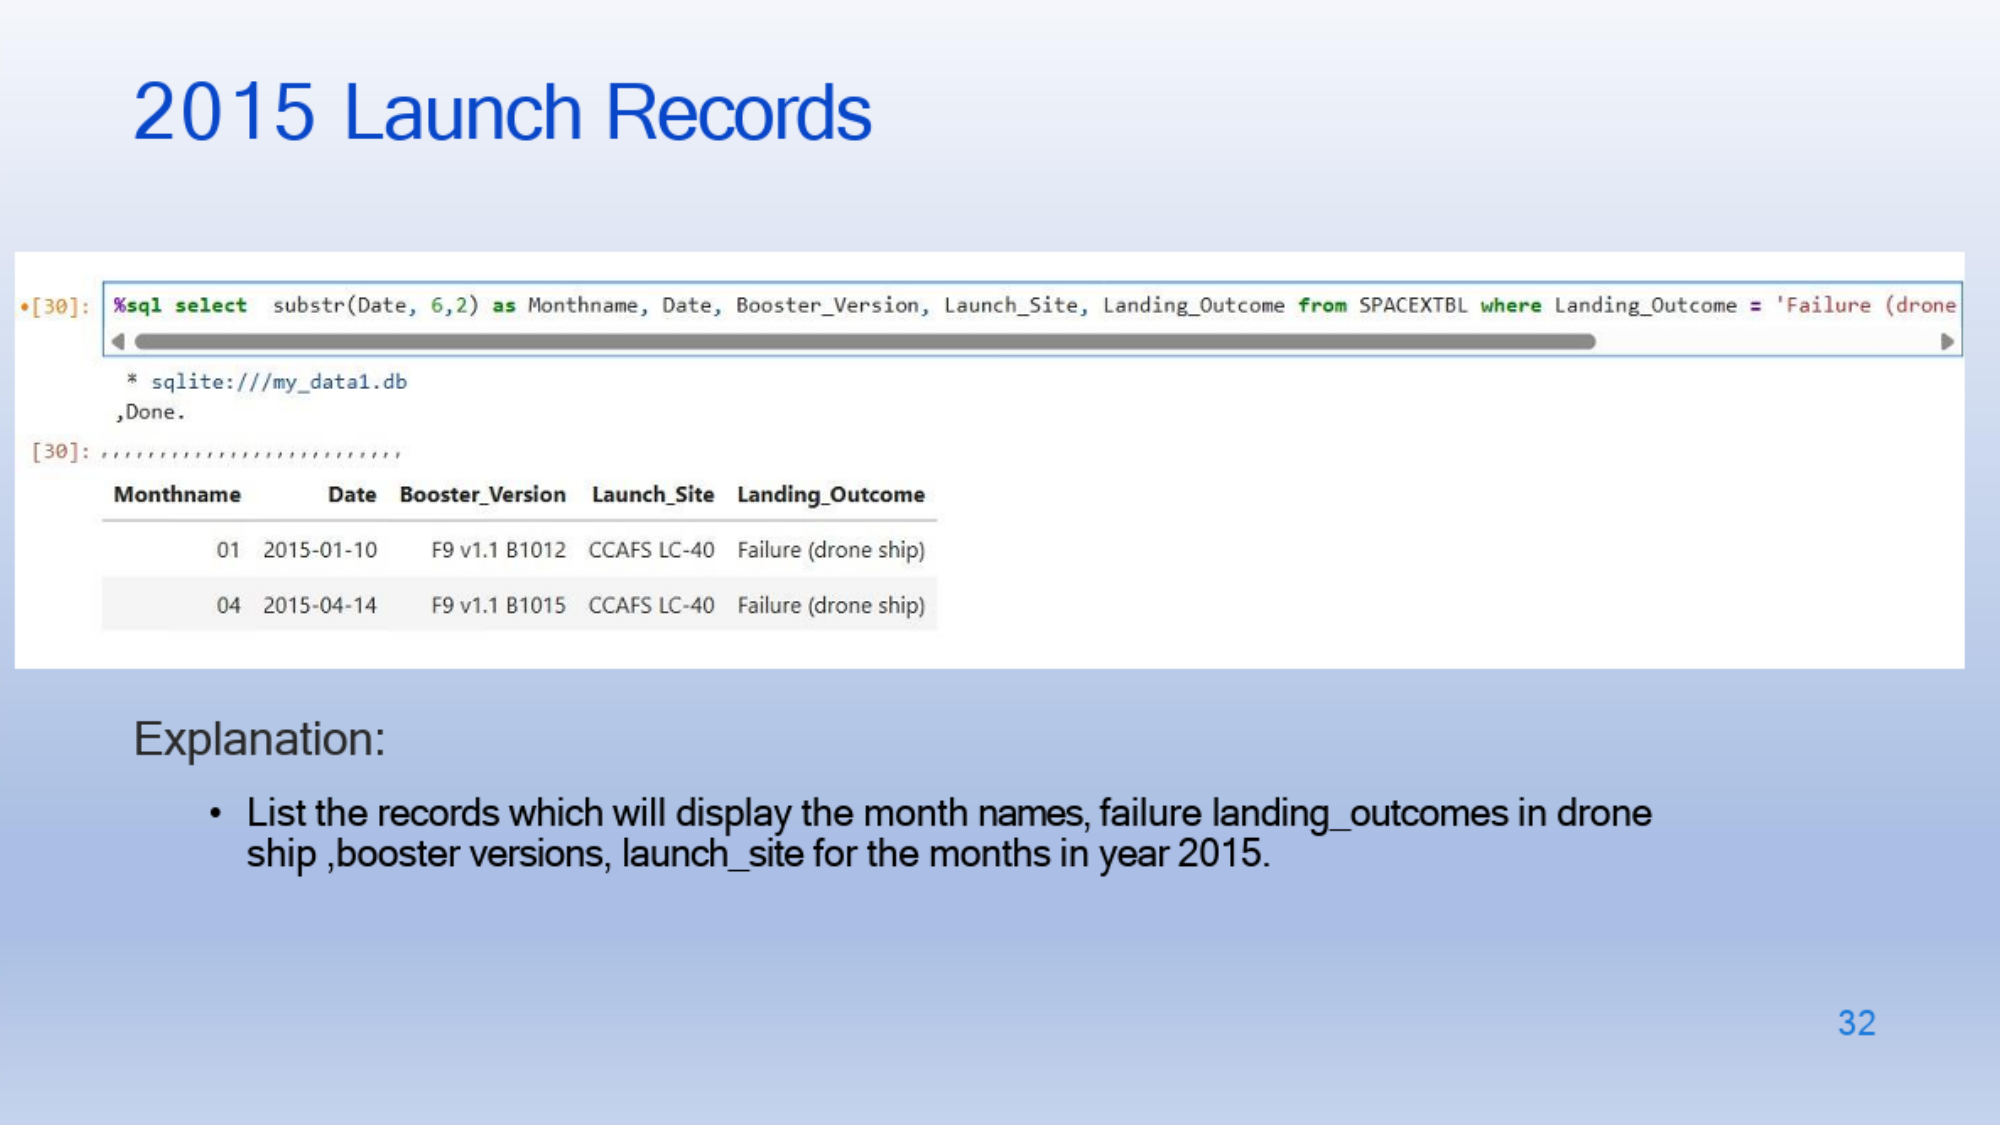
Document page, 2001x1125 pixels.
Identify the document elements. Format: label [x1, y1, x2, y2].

list [0, 0, 2000, 1125]
